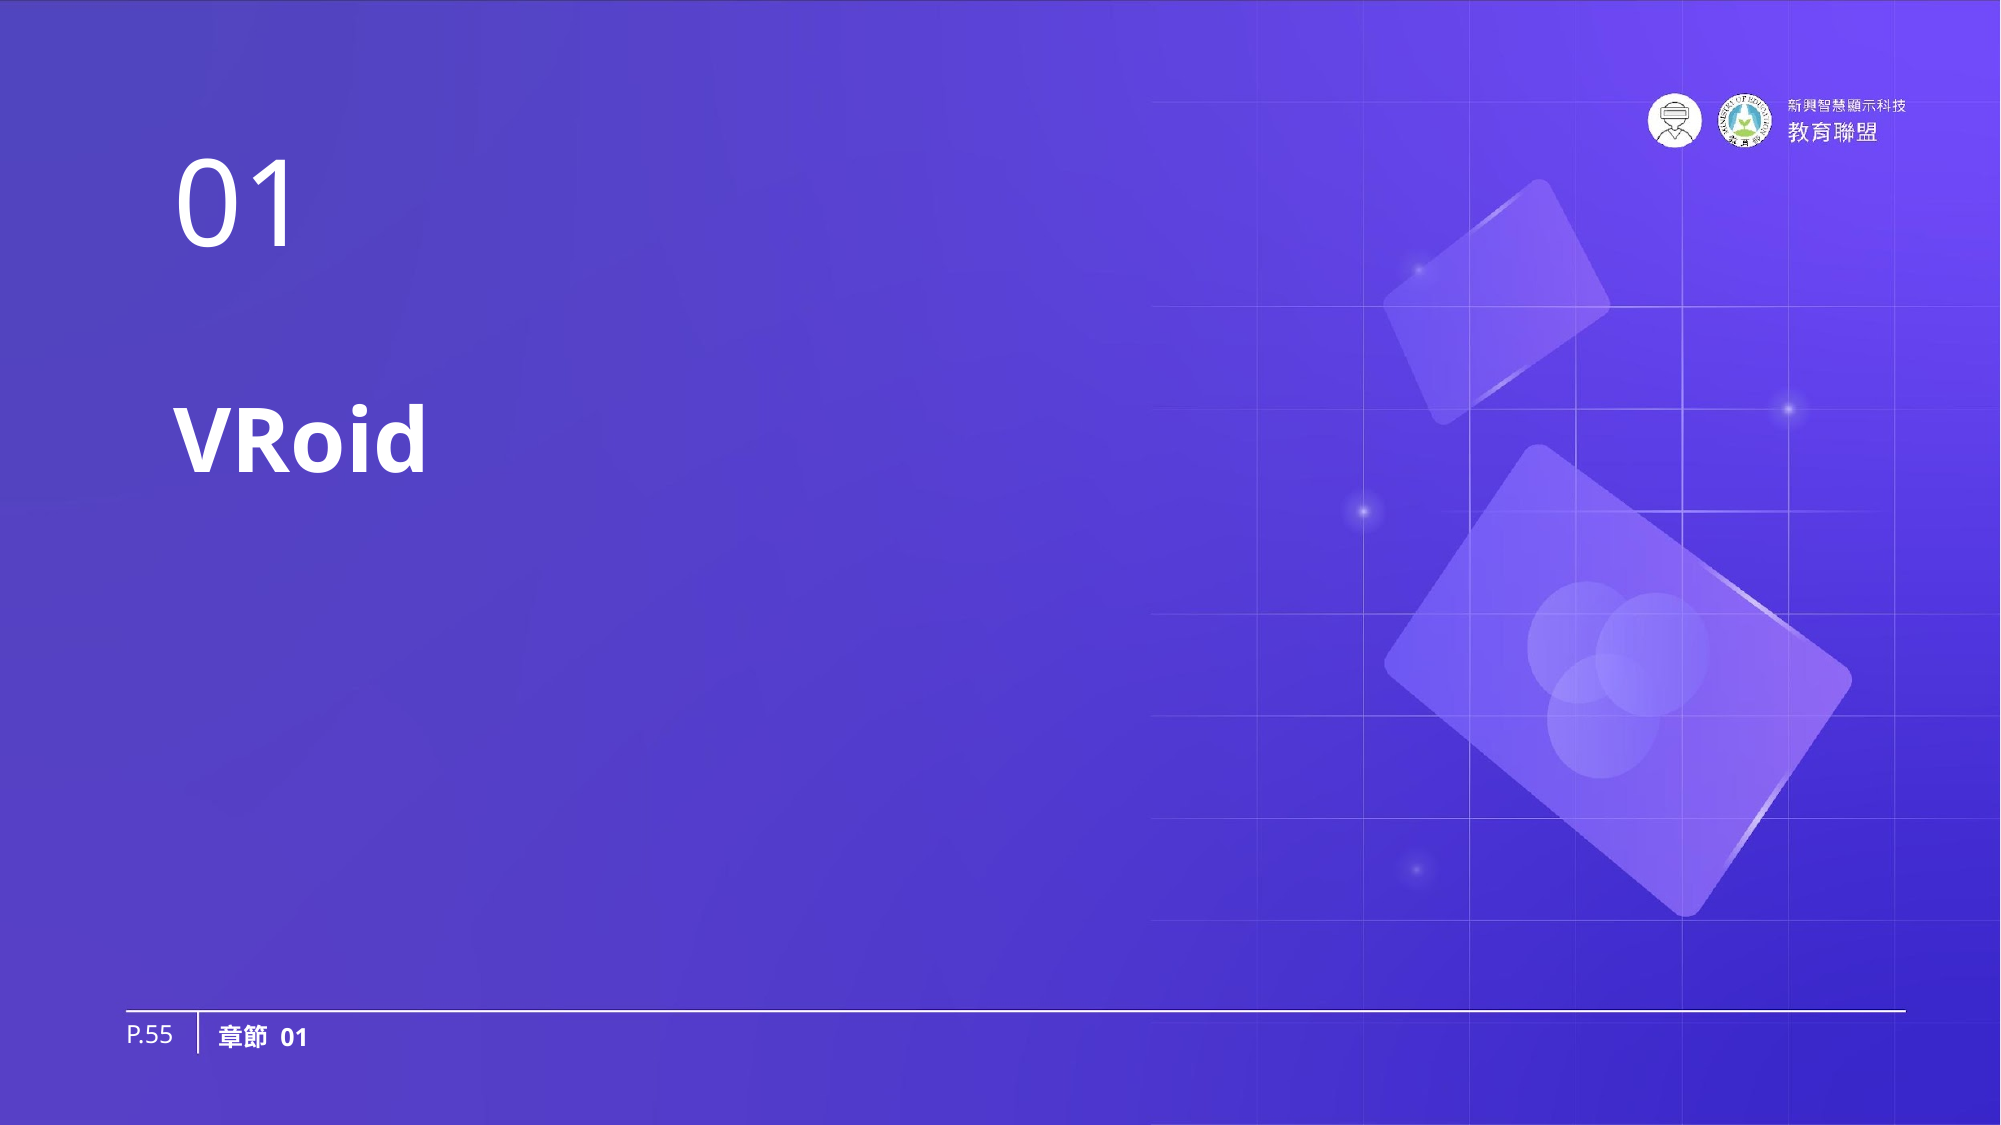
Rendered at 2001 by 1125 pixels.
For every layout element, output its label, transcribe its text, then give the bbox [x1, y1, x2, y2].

picture [0, 0, 2001, 1125]
slide_number P.‹#› [111, 1016, 204, 1055]
title VRoid [158, 396, 1831, 491]
